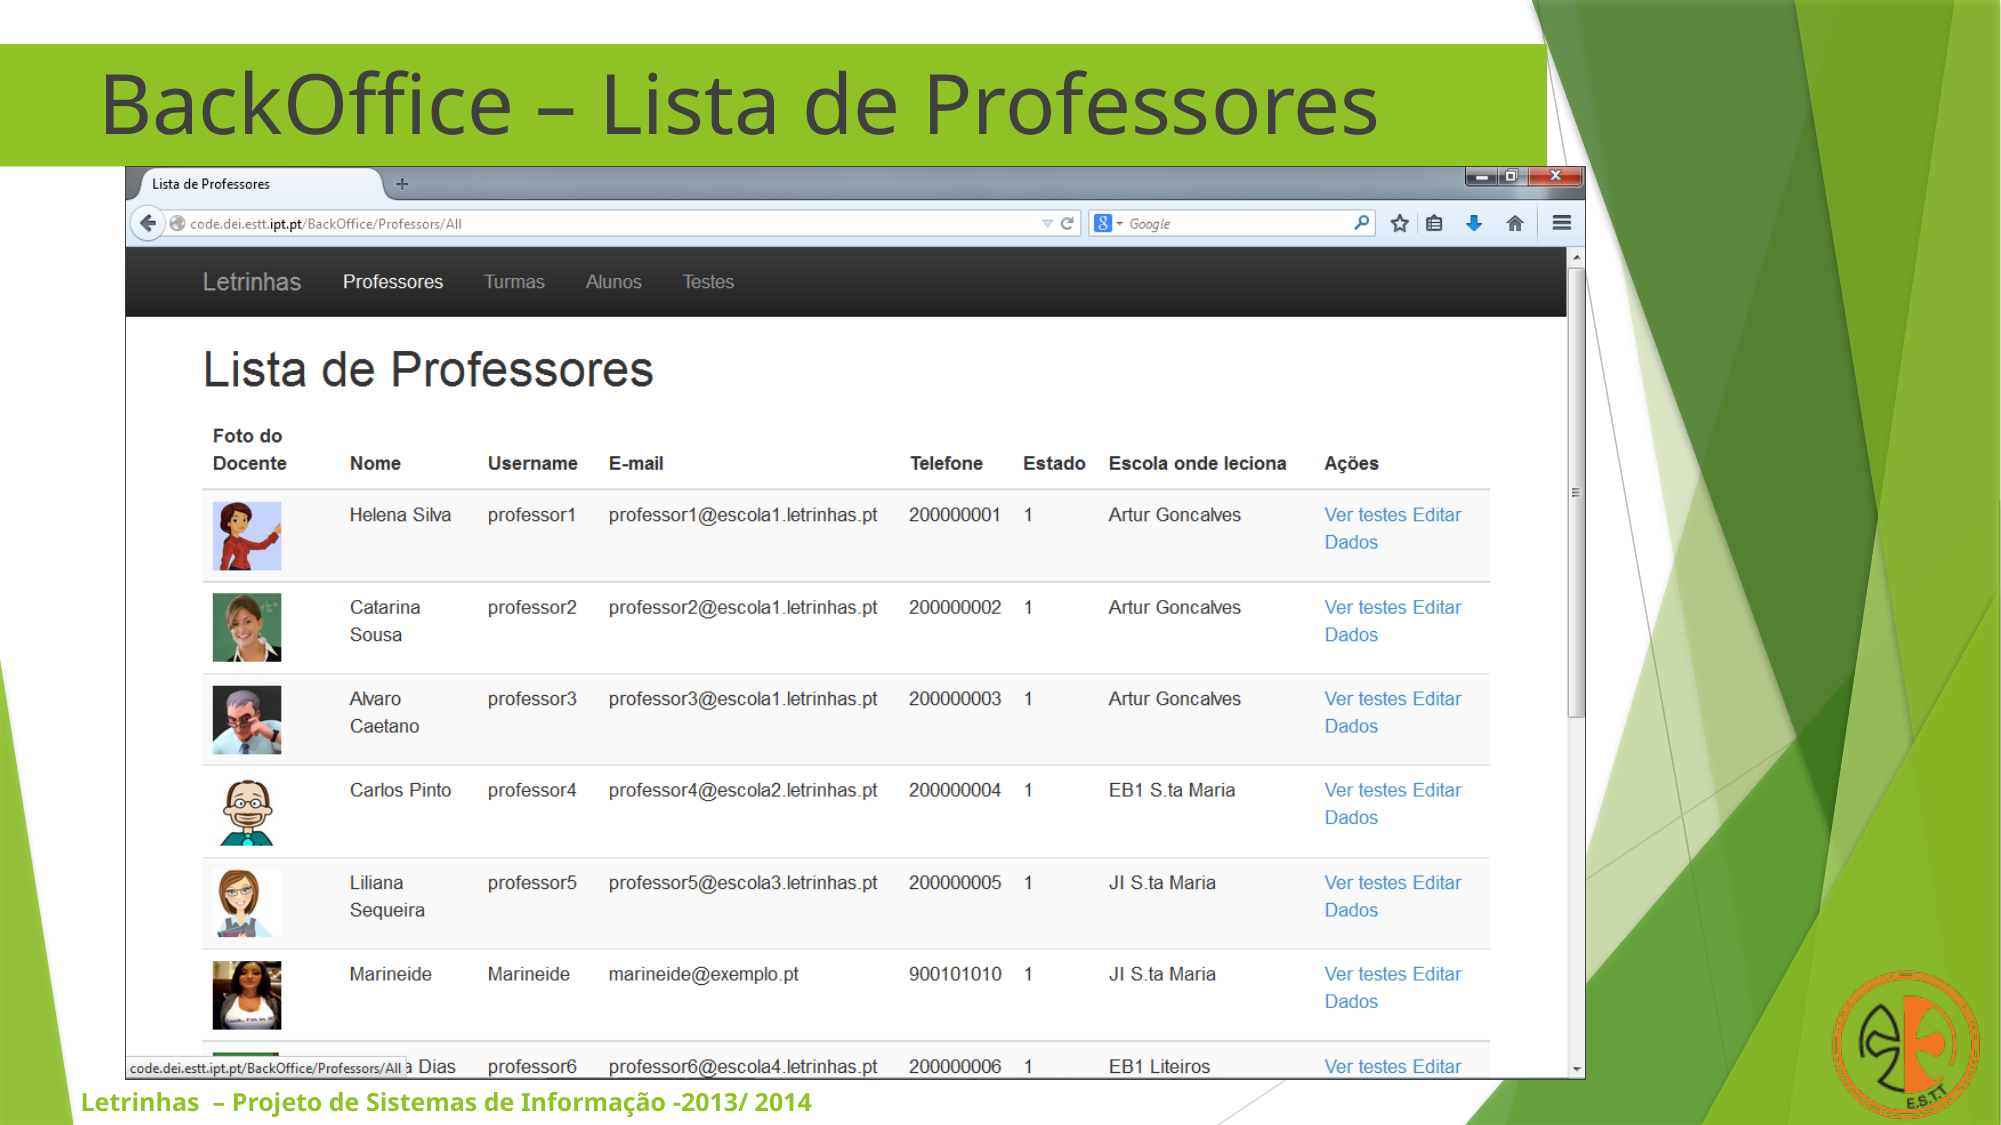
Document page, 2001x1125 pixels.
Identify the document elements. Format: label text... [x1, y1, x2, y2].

text_box Letrinhas – Projeto de Sistemas de Informação -2013/ 2014 [65, 1079, 1066, 1124]
picture [1811, 967, 2000, 1125]
text_box BackOffice – Lista de Professores [0, 44, 1548, 167]
picture [125, 166, 1587, 1080]
